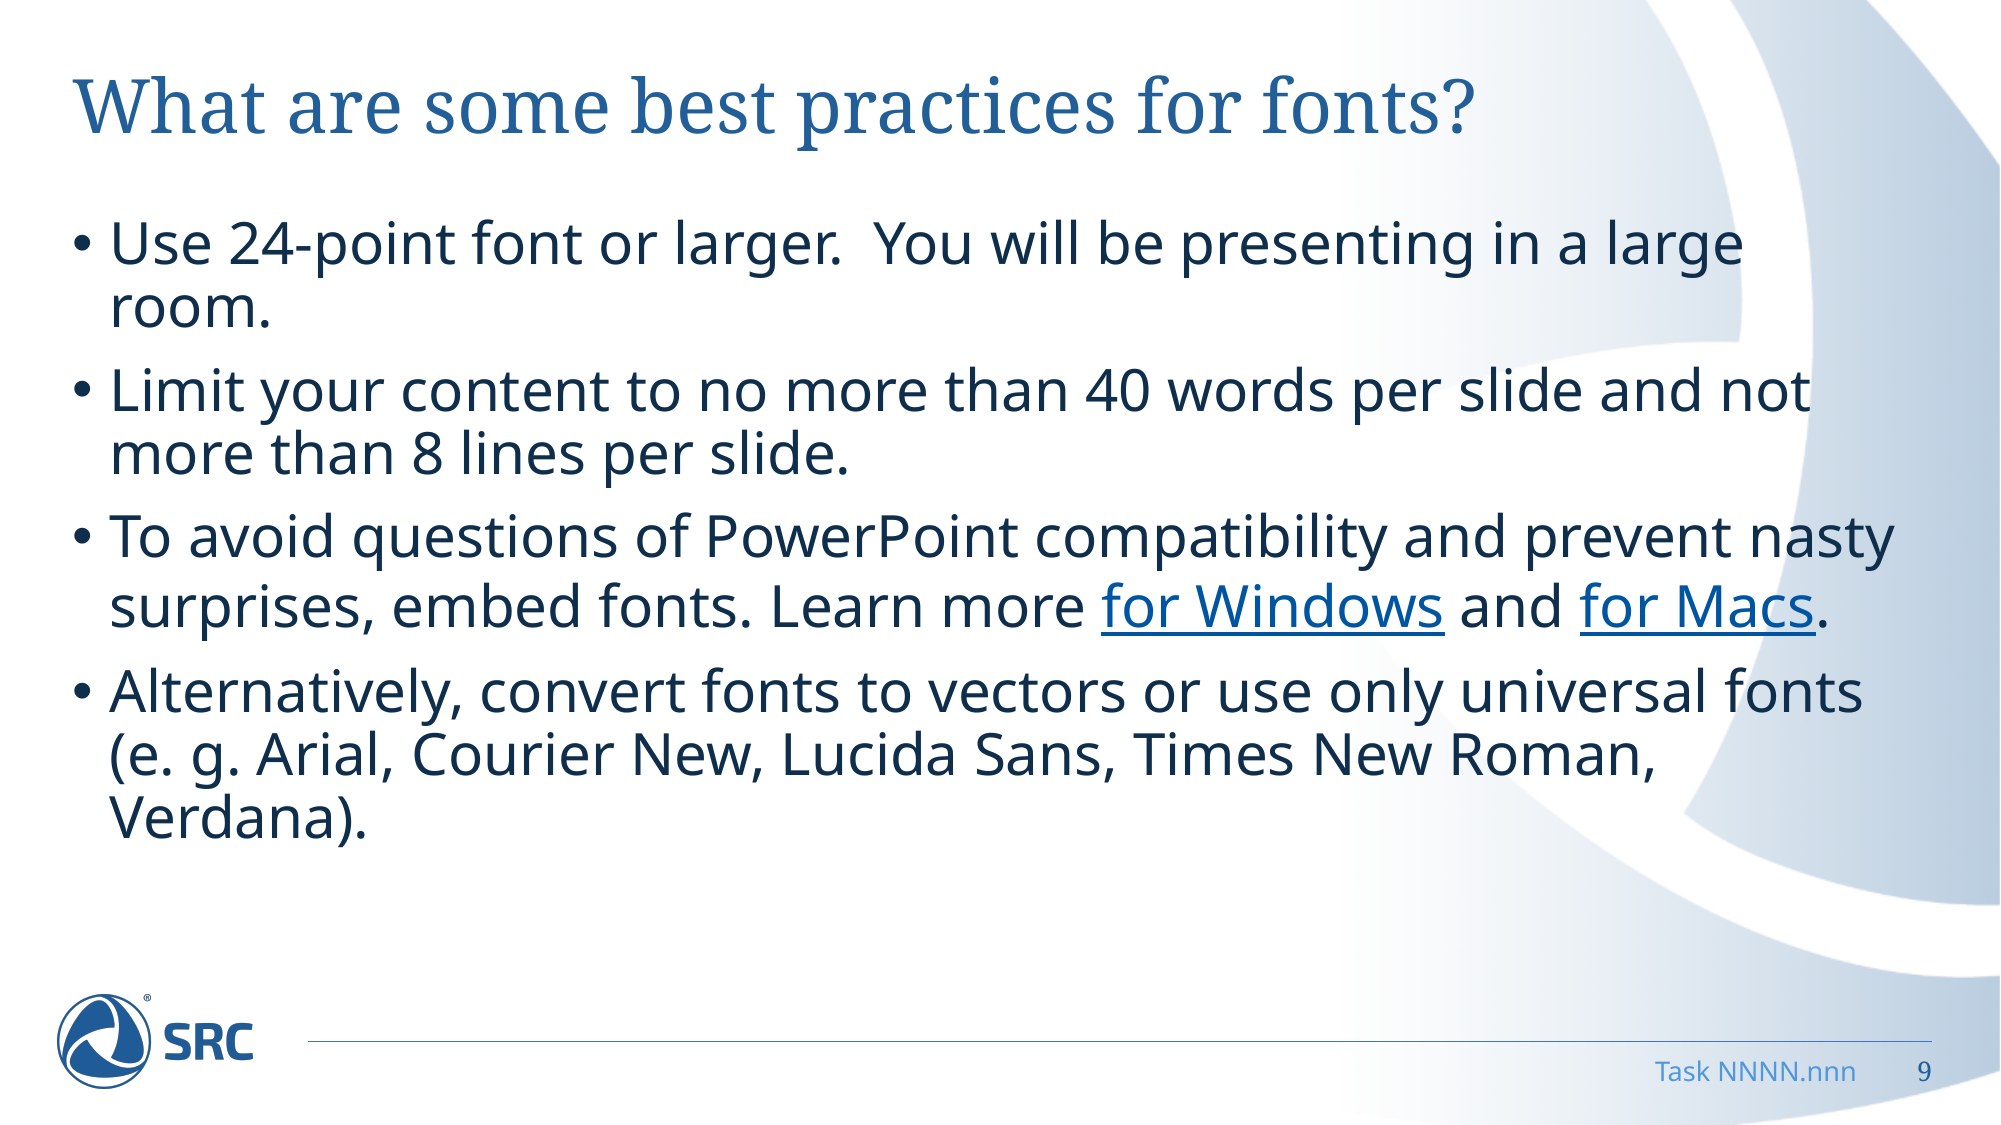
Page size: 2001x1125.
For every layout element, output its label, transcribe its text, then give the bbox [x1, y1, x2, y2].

footer Task NNNN.nnn [1256, 1042, 1857, 1103]
title What are some best practices for fonts? [56, 56, 1932, 162]
slide_number 9 [1857, 1042, 1932, 1103]
list Use 24-point font or larger. You will be presenting in a large room. Limit your content to no more than 40 words per slide and not more than 8 lines per slide. To avoid questions of PowerPoint compatibility and prevent nasty surprises, embed fonts. Learn more for Windows and for Macs. Alternatively, convert fonts to vectors or use only universal fonts (e. g. Arial, Courier New, Lucida Sans, Times New Roman, Verdana). [56, 206, 1932, 957]
picture [57, 994, 253, 1089]
